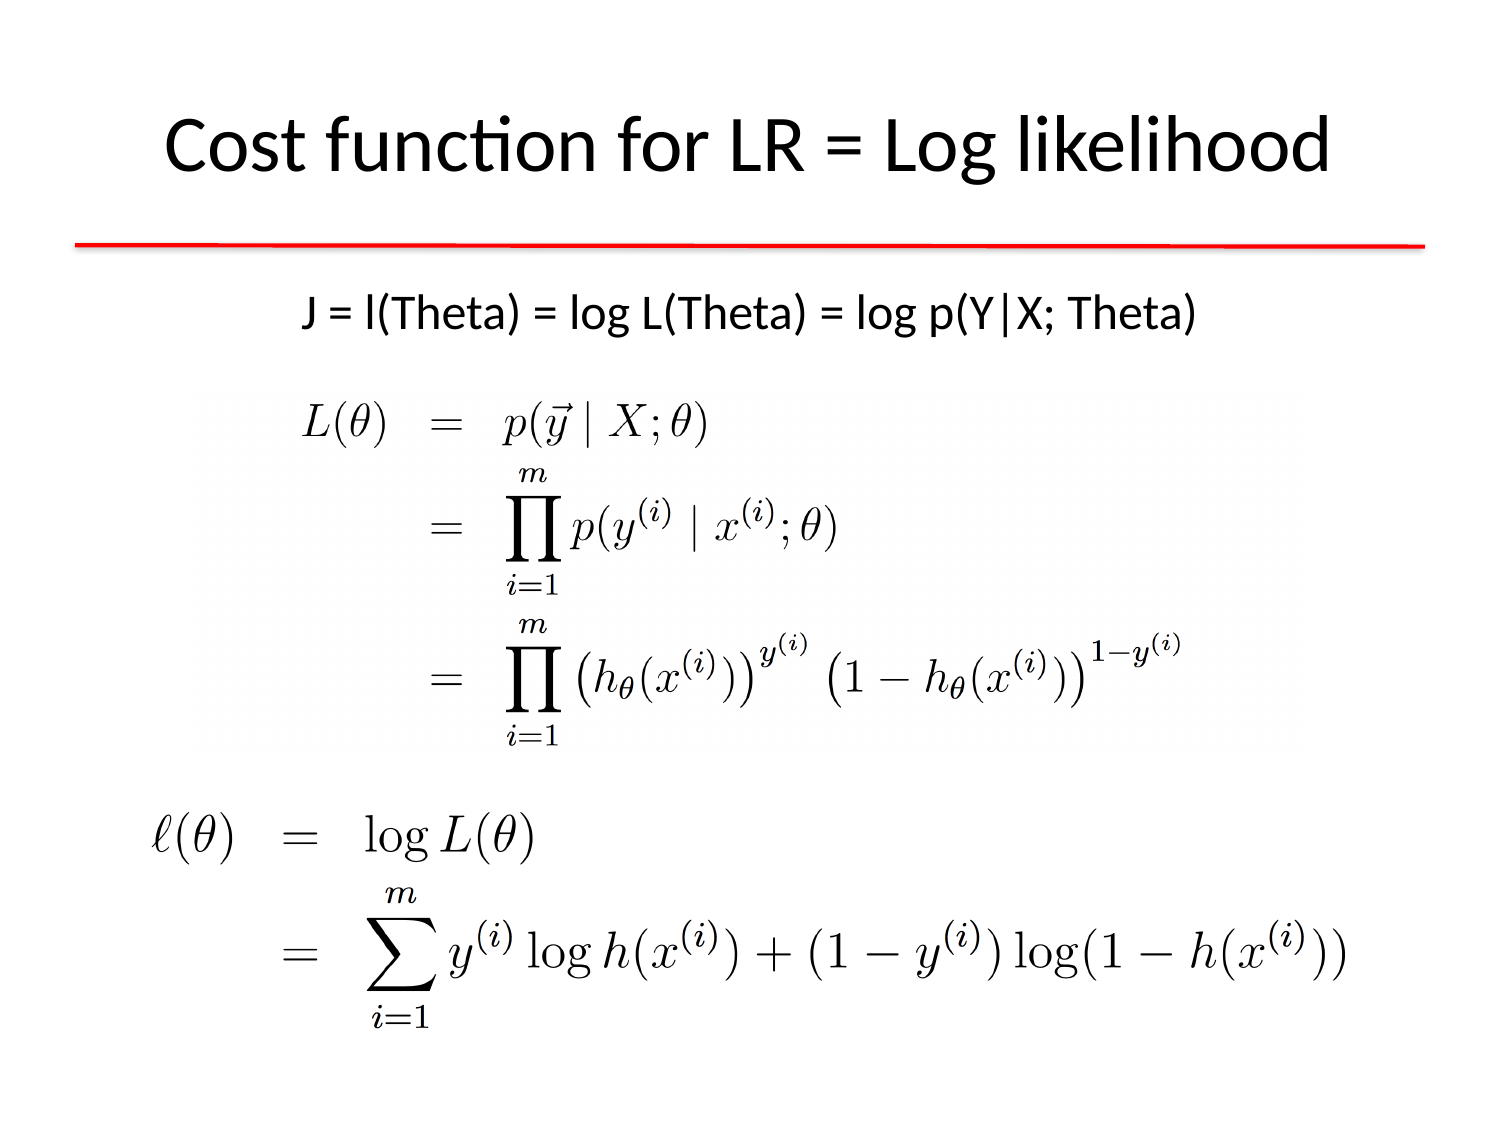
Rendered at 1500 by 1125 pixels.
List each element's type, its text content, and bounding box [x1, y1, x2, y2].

picture [140, 796, 1360, 1042]
picture [191, 386, 1309, 758]
text_box J = l(Theta) = log L(Theta) = log p(Y|X; Theta) [286, 271, 1214, 347]
title Cost function for LR = Log likelihood [75, 45, 1425, 233]
